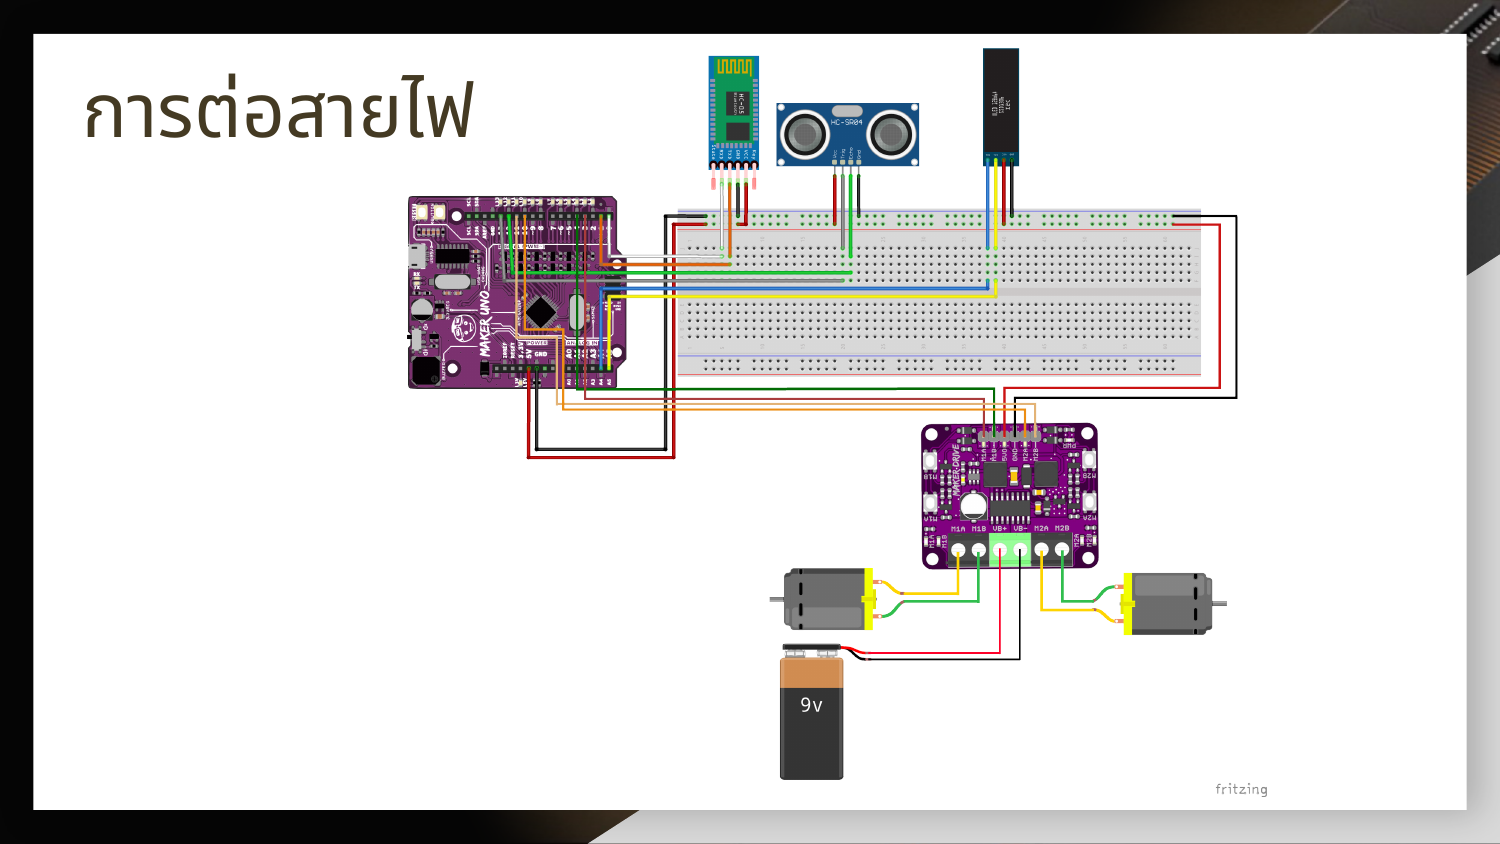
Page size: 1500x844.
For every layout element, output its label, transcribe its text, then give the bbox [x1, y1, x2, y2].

picture [0, 0, 1500, 844]
text_box การต่อสายไฟ [67, 47, 405, 164]
picture [407, 46, 1267, 797]
